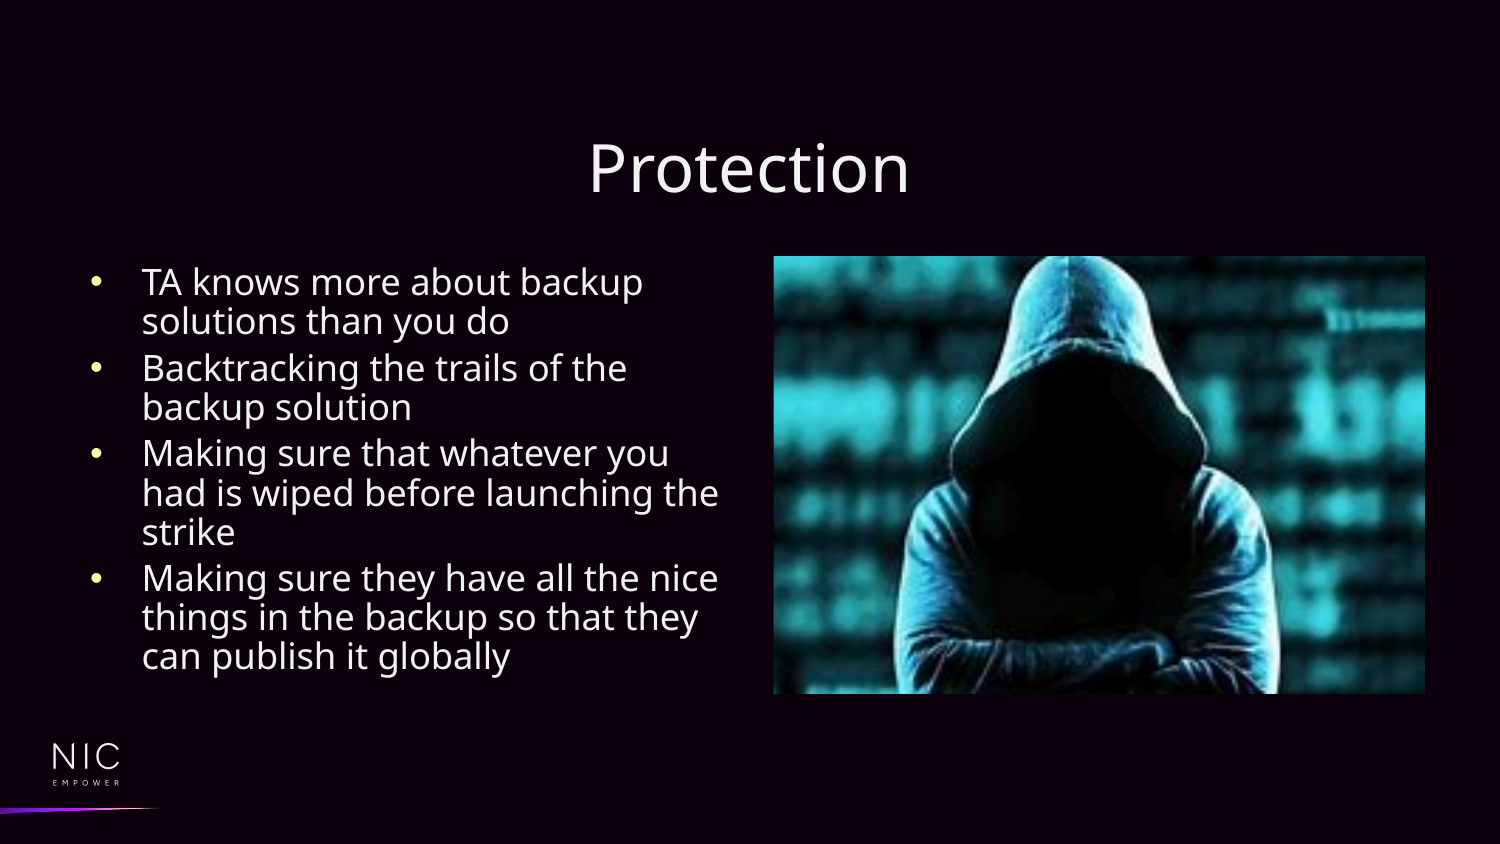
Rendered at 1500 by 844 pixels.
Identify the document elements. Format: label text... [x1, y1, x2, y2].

list TA knows more about backup solutions than you do Backtracking the trails of the backup solution Making sure that whatever you had is wiped before launching the strike Making sure they have all the nice things in the backup so that they can publish it globally [75, 256, 739, 694]
title Protection [75, 91, 1425, 242]
picture [0, 740, 160, 816]
picture [773, 256, 1426, 694]
